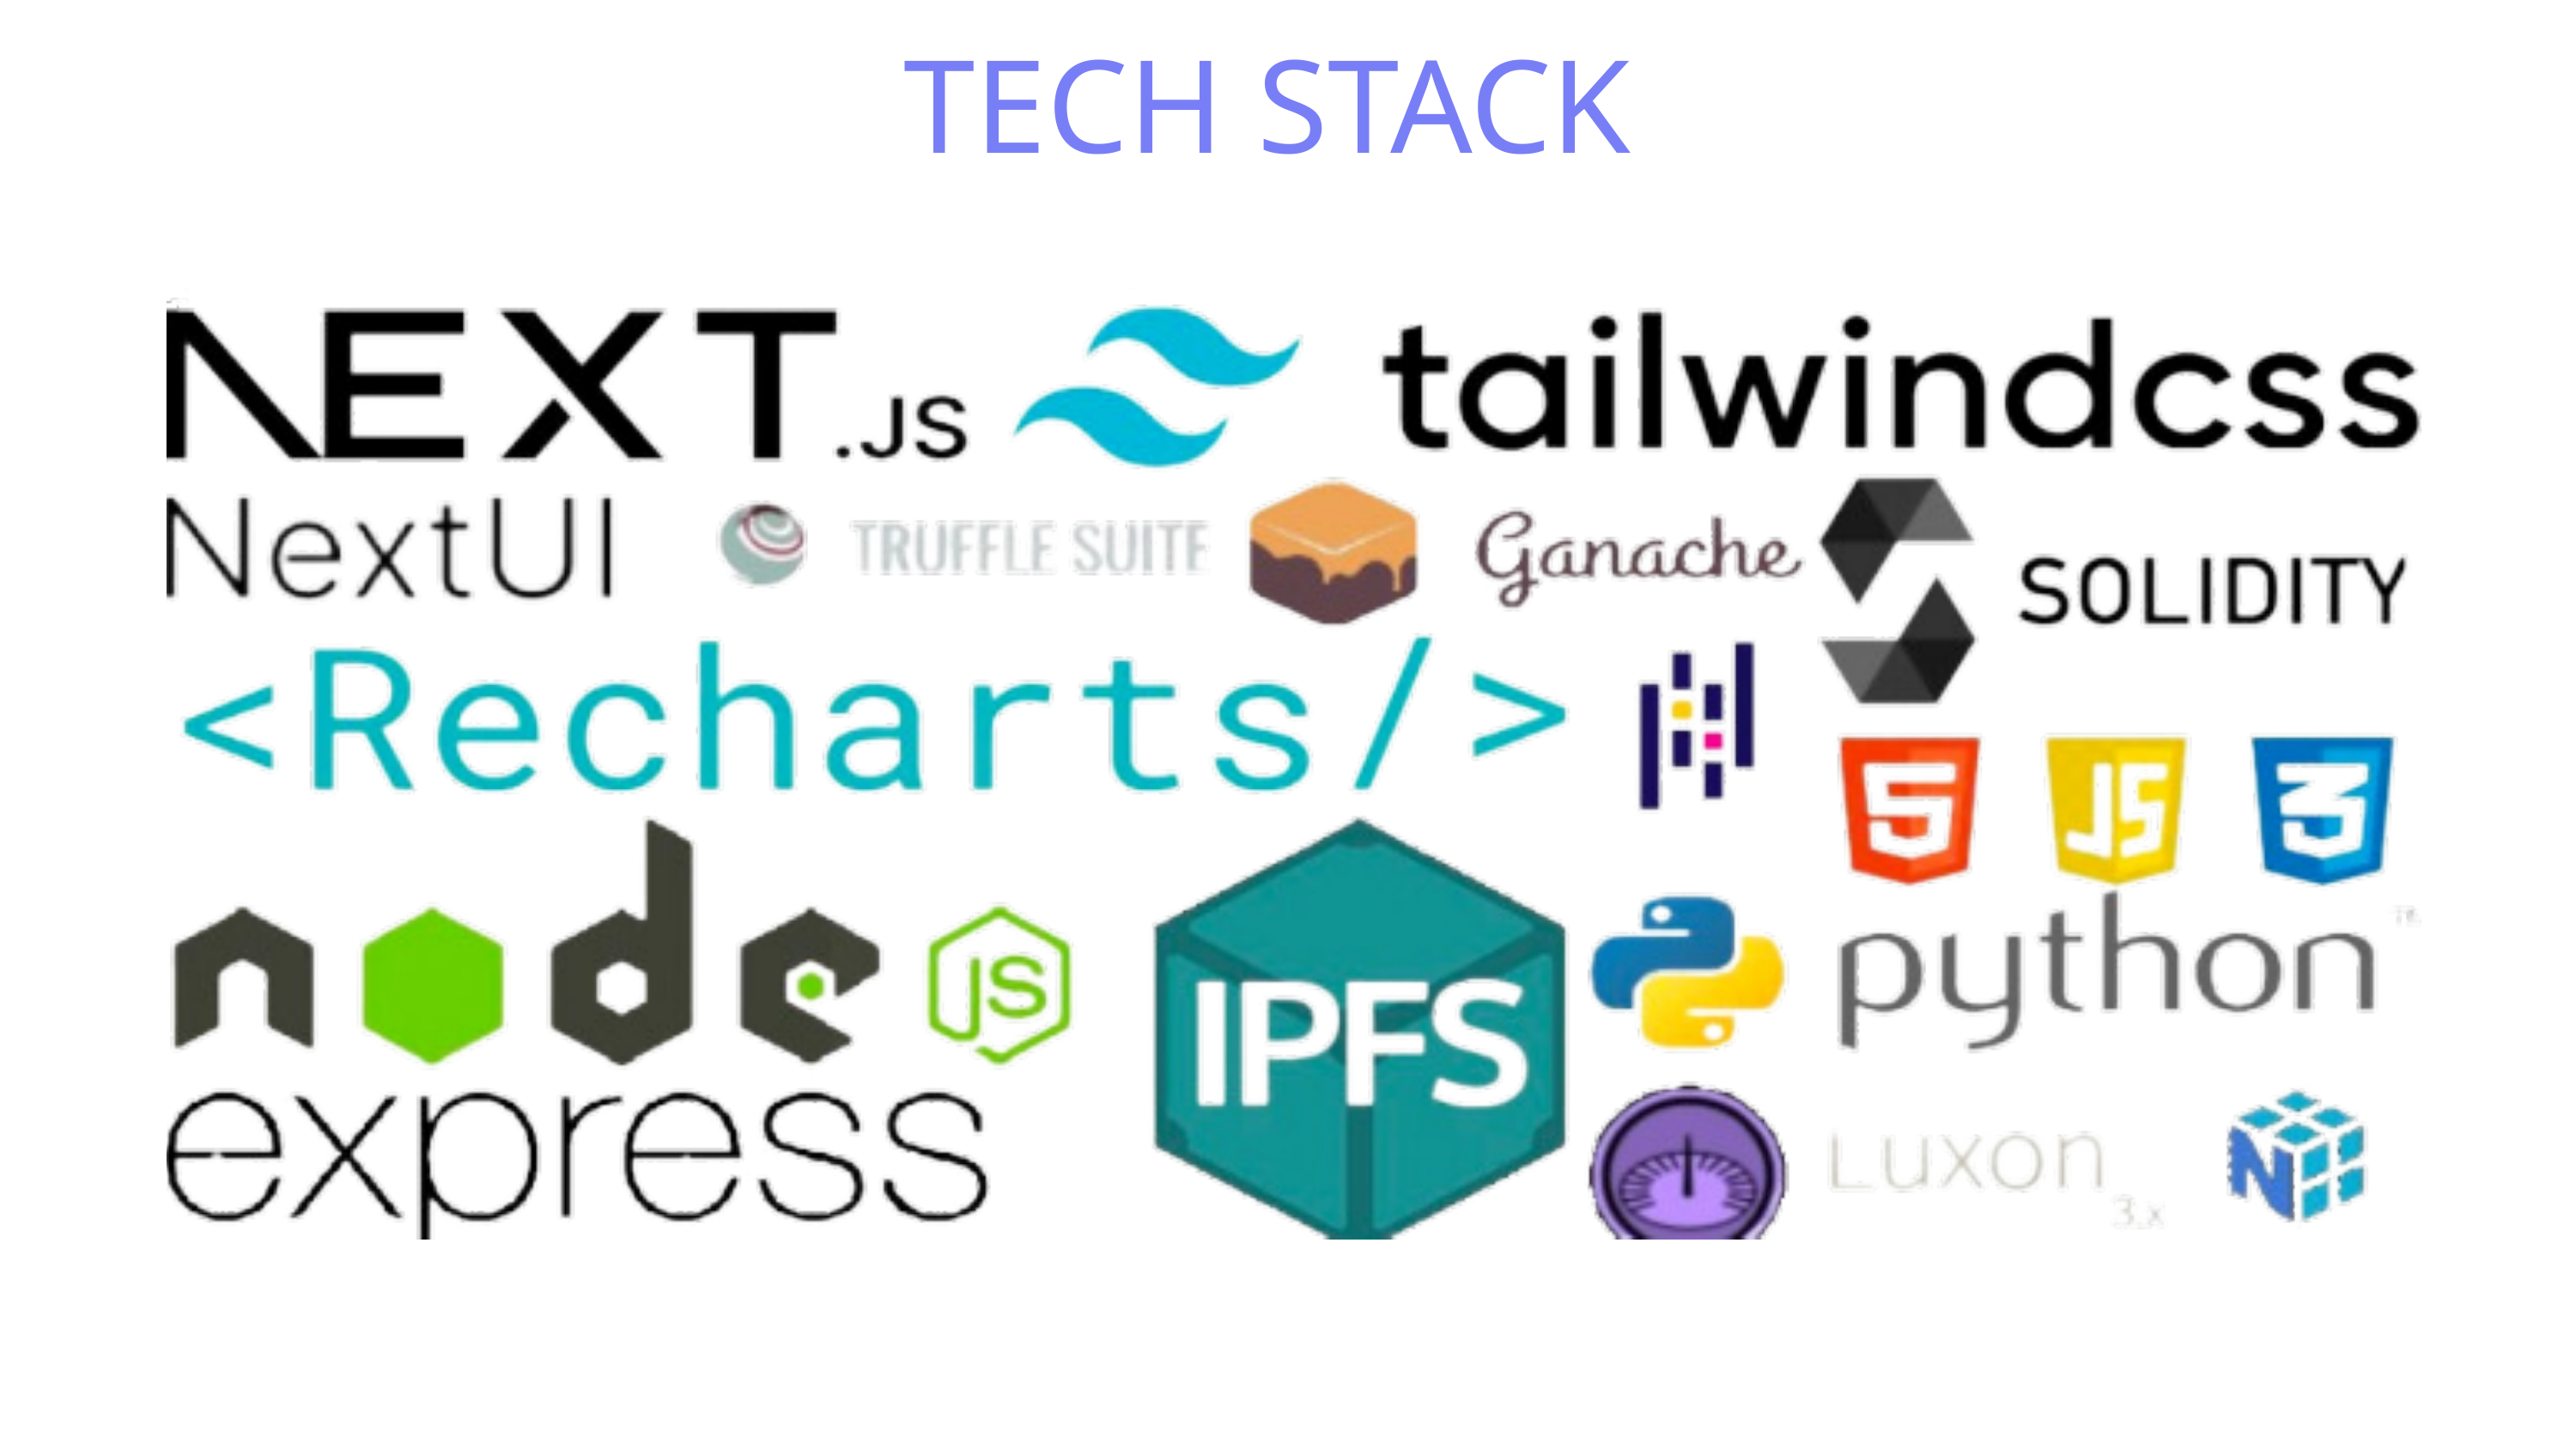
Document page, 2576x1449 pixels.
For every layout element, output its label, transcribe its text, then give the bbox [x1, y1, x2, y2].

text_box TECH STACK [903, 50, 1791, 179]
text_box [166, 287, 2432, 1240]
